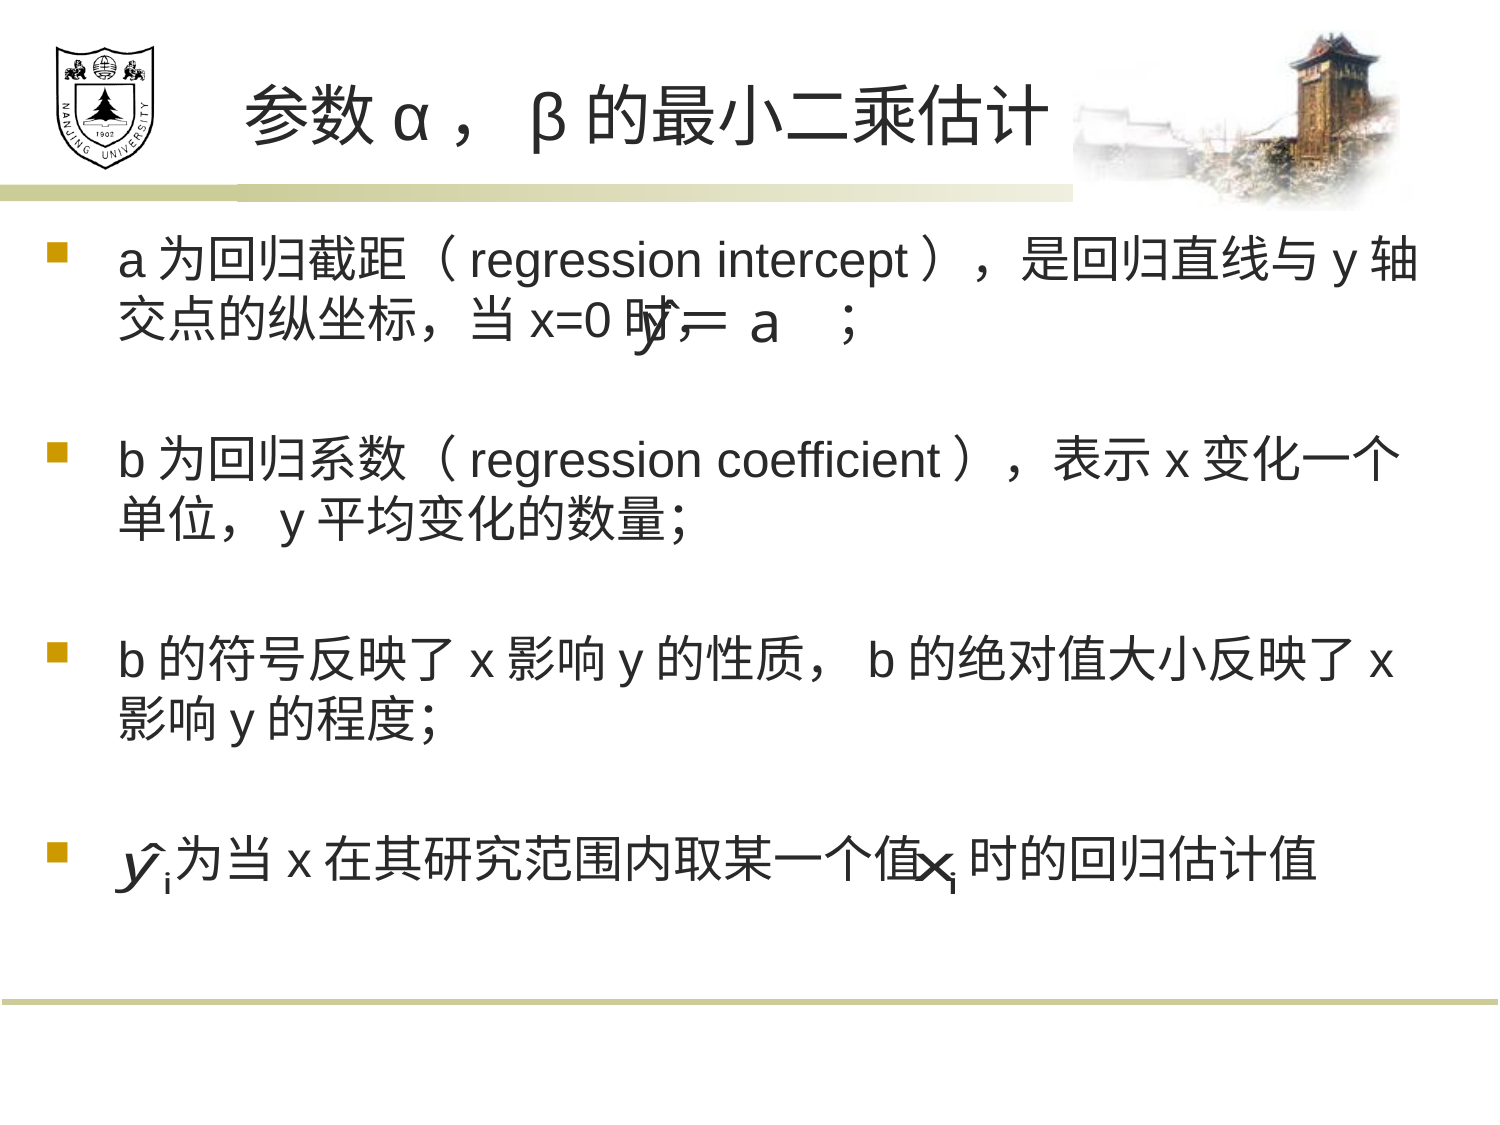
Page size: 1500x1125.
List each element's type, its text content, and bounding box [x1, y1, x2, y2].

picture [50, 42, 160, 173]
title 参数α，β的最小二乘估计 [171, 66, 1093, 161]
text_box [113, 826, 190, 901]
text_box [903, 826, 974, 901]
picture [1073, 30, 1400, 211]
list a为回归截距（regression intercept），是回归直线与y轴交点的纵坐标，当x=0时， ； b为回归系数（regression coefficient），表示x变化一个单位，y平均变化的数量； b的符号反映了x影响y的性质，b的绝对值大小反映了x 影响y的程度； 为当x在其研究范围内取某一个值 时的回归估计值 [29, 220, 1459, 976]
picture [2, 999, 1498, 1005]
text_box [631, 290, 798, 359]
